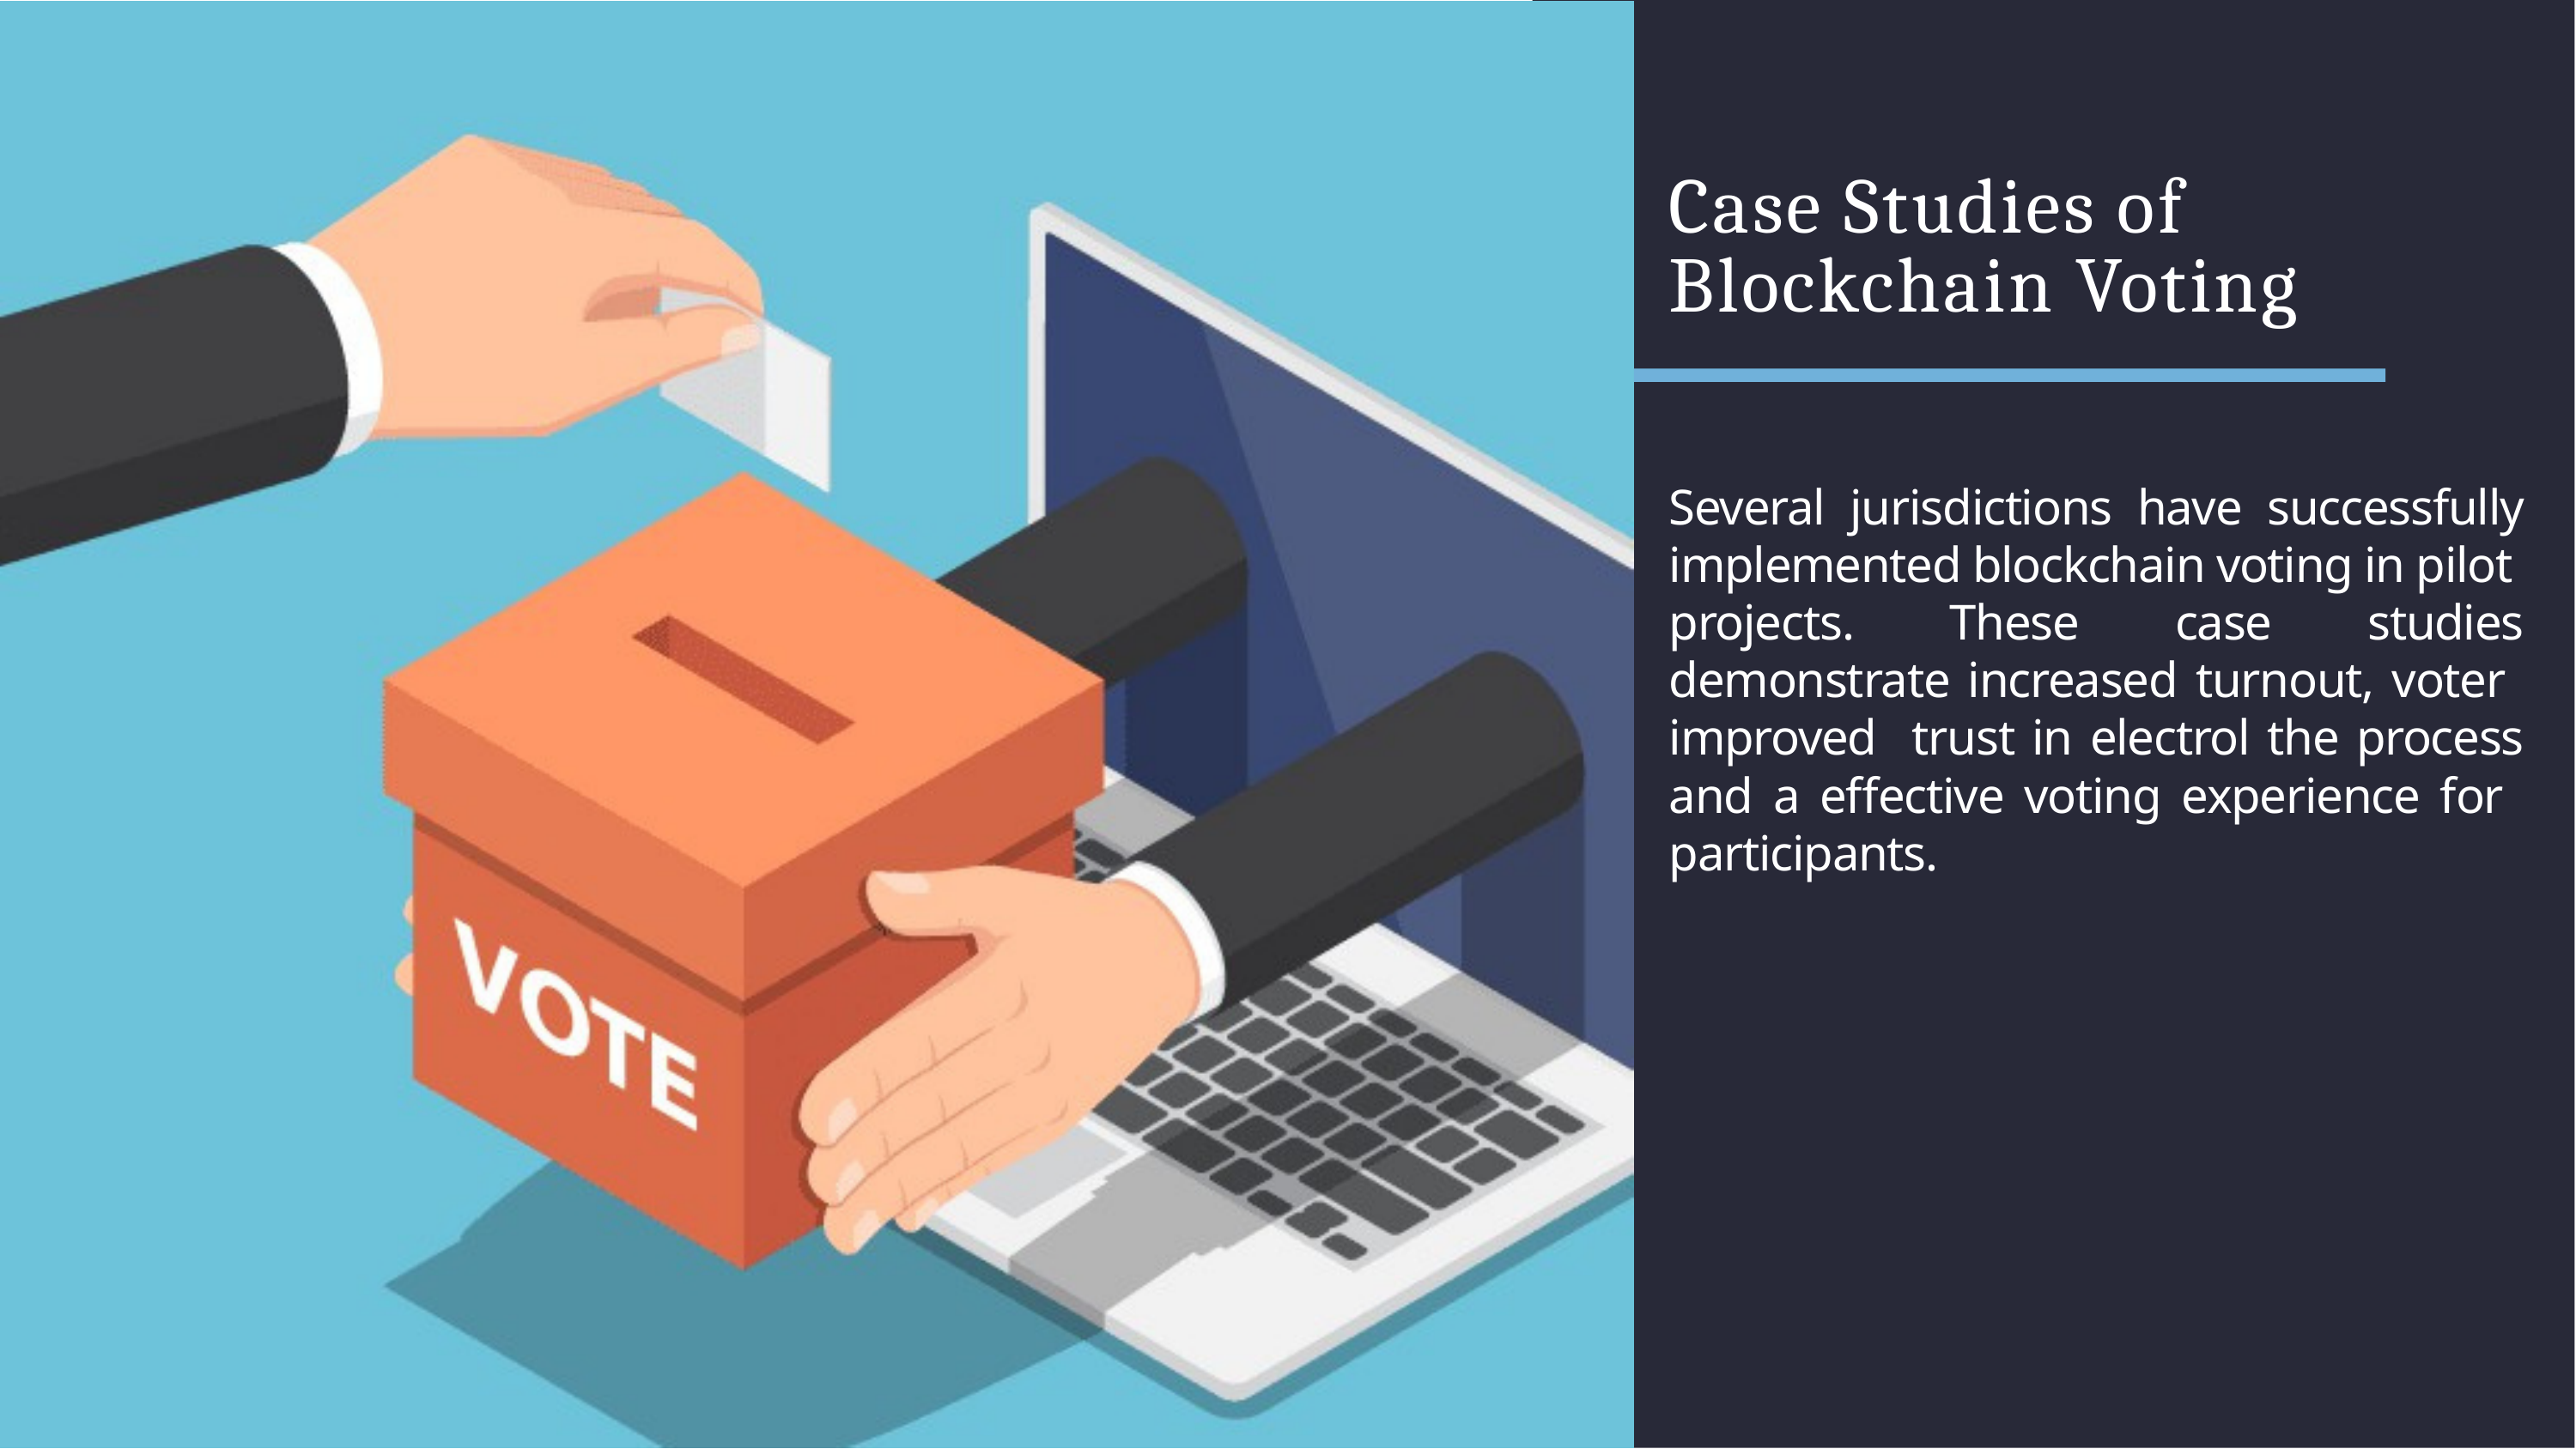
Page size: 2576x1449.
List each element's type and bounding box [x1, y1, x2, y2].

text_box [1532, 0, 2575, 1448]
text_box [1633, 368, 2386, 383]
text_box [0, 1, 1528, 1448]
